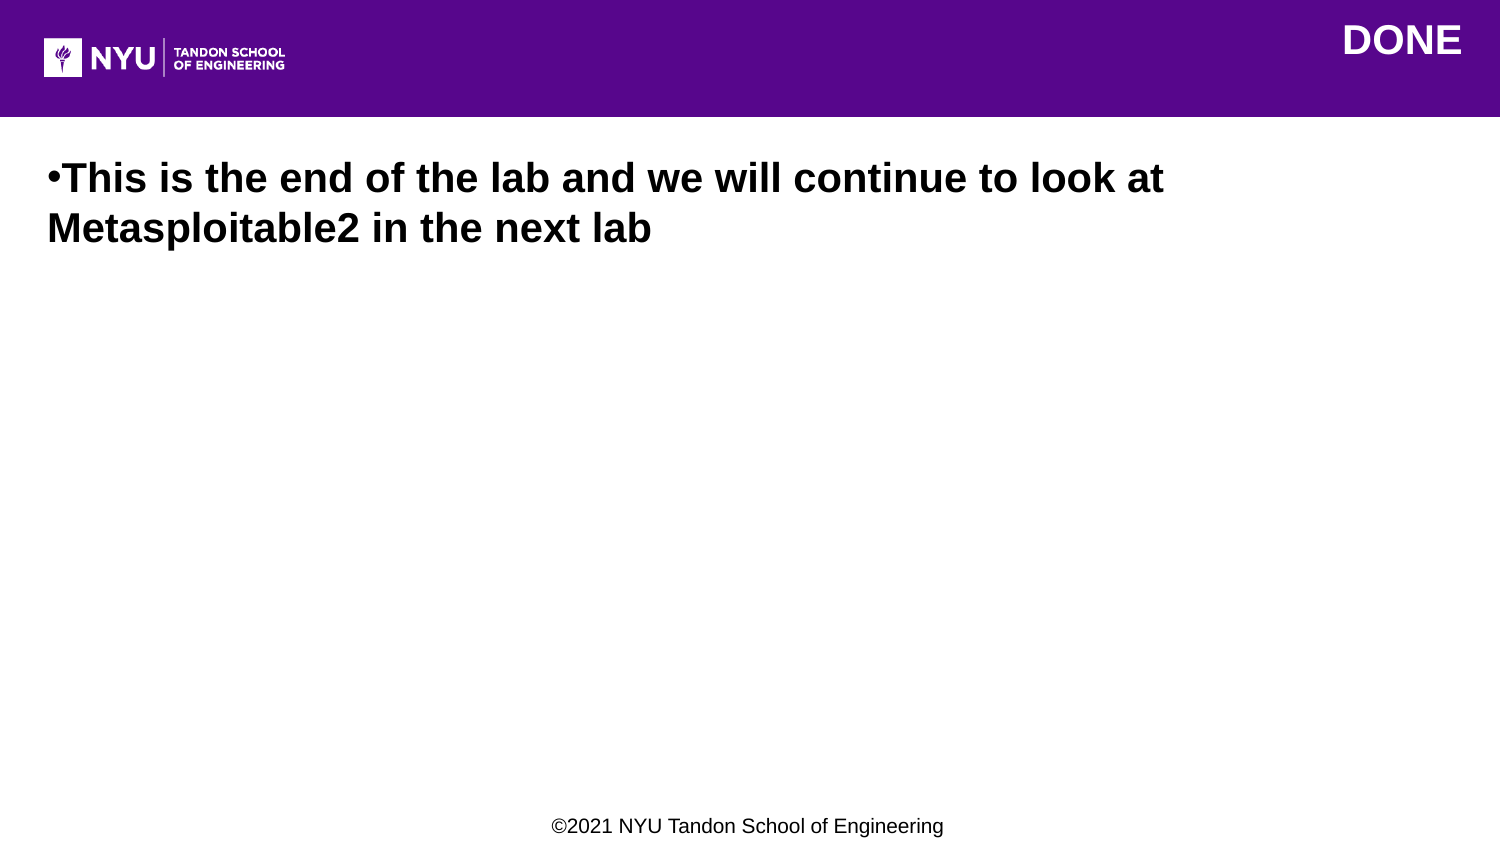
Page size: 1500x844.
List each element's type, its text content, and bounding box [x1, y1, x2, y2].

list DONE [392, 12, 1463, 109]
picture [44, 38, 285, 77]
list This is the end of the lab and we will continue to look at Metasploitable2 in the next lab [47, 151, 1454, 800]
